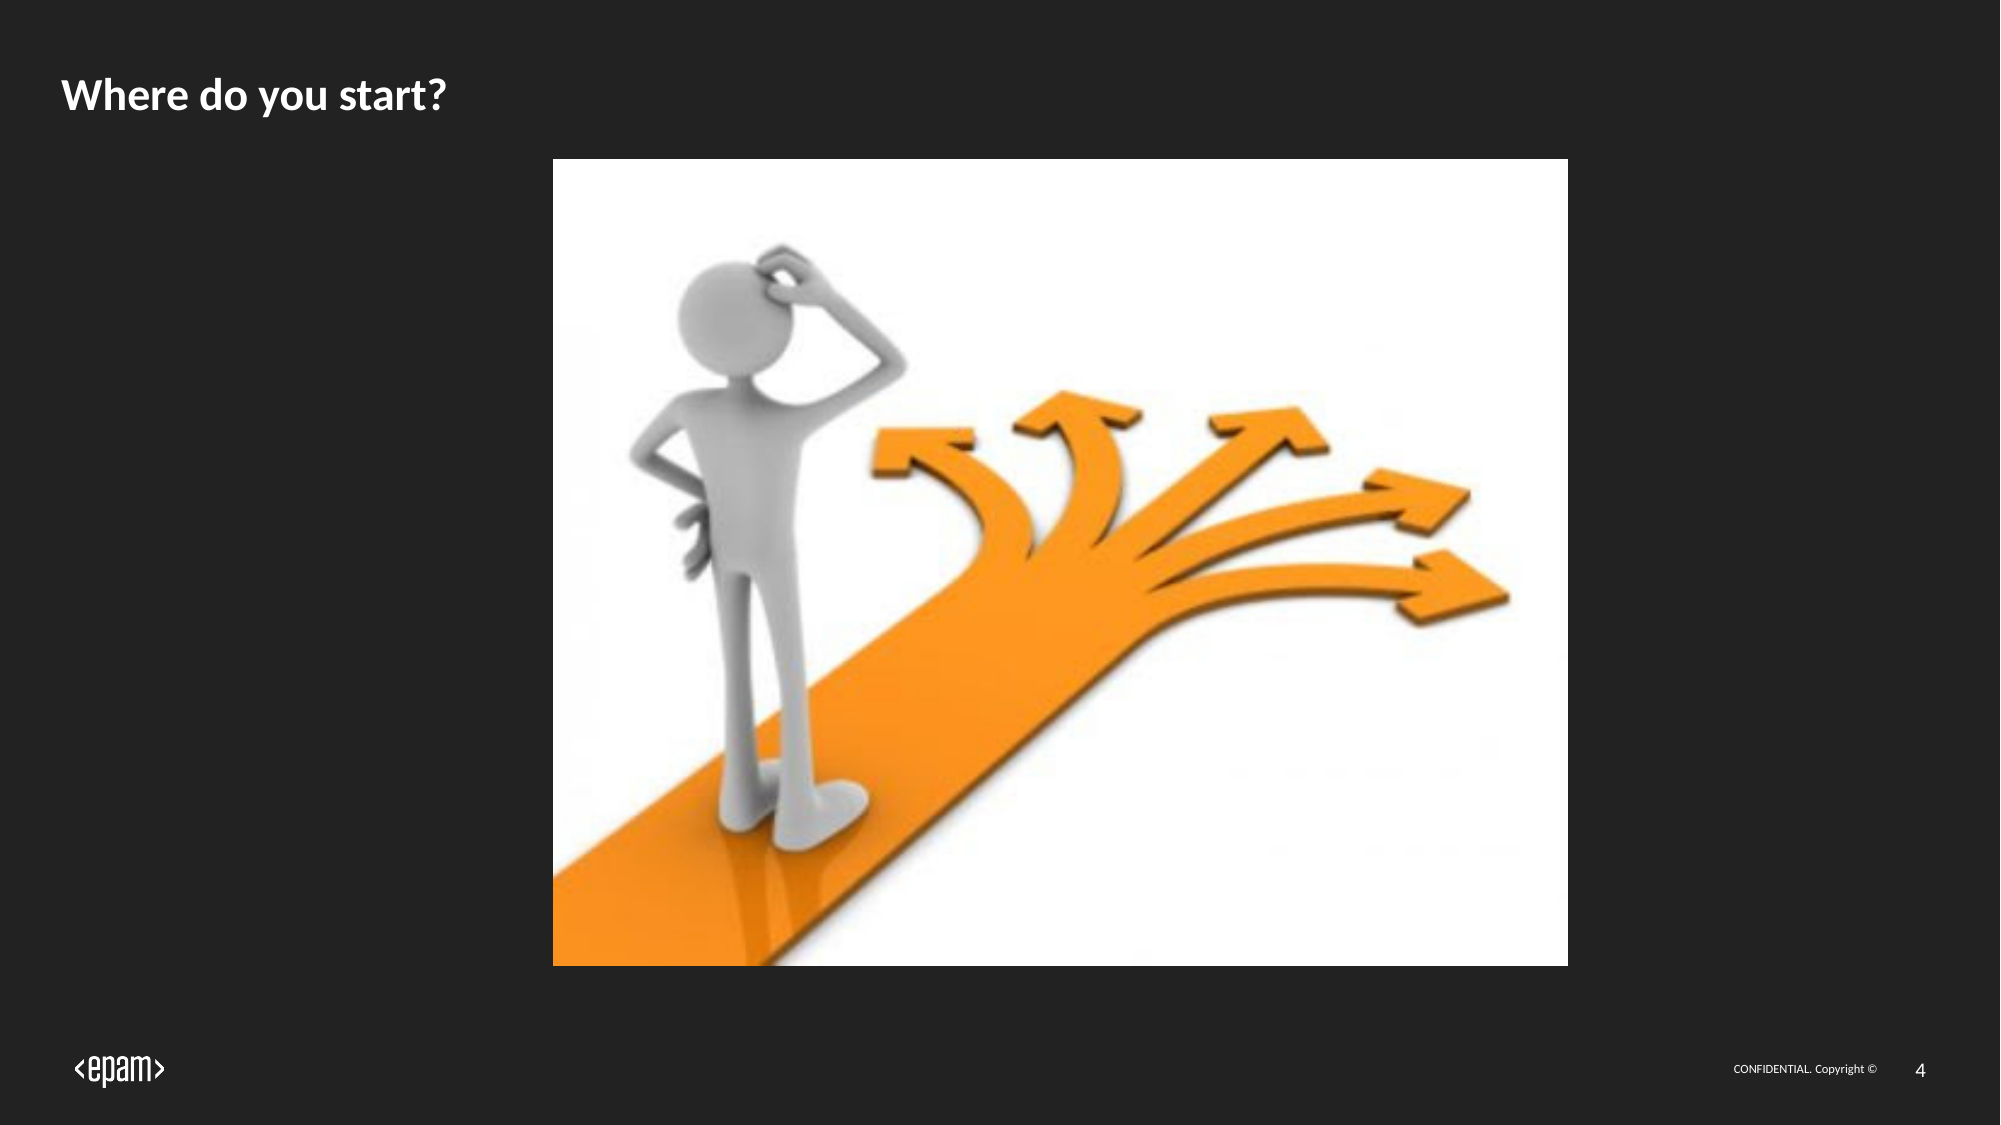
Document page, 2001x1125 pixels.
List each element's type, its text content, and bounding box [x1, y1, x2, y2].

picture [75, 1056, 164, 1088]
title Where do you start? [61, 64, 1952, 120]
picture [553, 159, 1568, 966]
